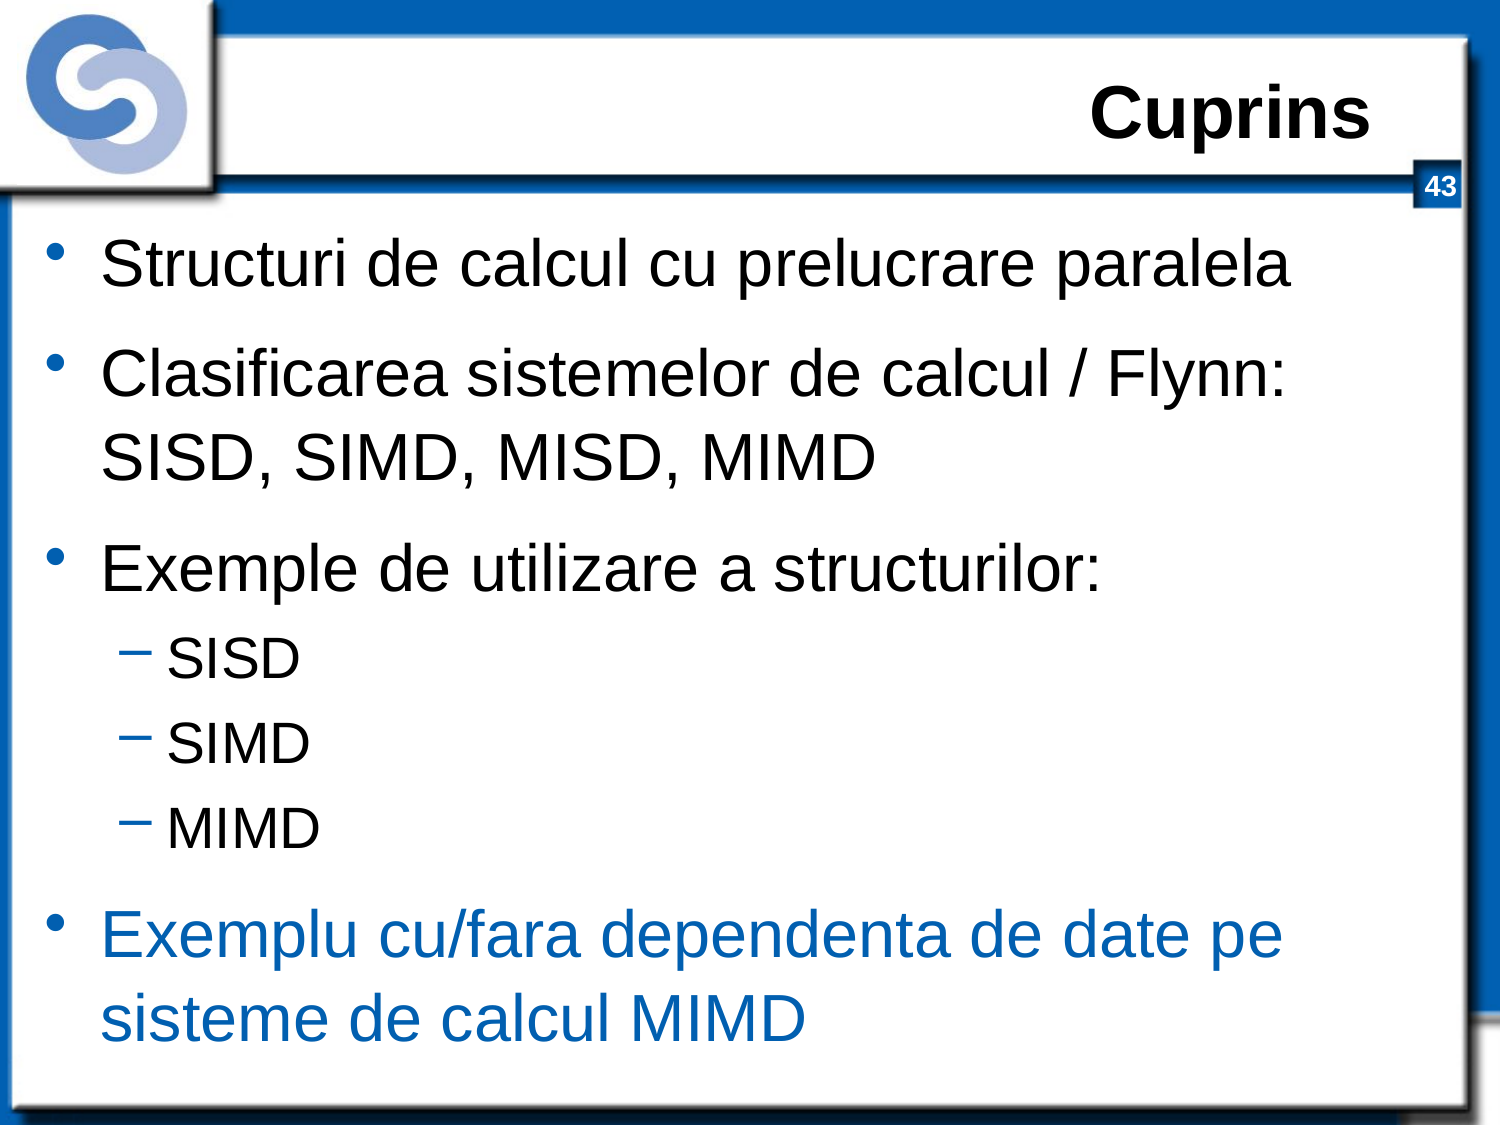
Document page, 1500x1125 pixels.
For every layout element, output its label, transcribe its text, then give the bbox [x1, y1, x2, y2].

picture [0, 0, 1500, 1125]
list Structuri de calcul cu prelucrare paralela Clasificarea sistemelor de calcul / Flynn: SISD, SIMD, MISD, MIMD Exemple de utilizare a structurilor: SISD SIMD MIMD Exemplu cu/fara dependenta de date pe sisteme de calcul MIMD [29, 208, 1447, 1094]
title Cuprins [187, 42, 1388, 159]
